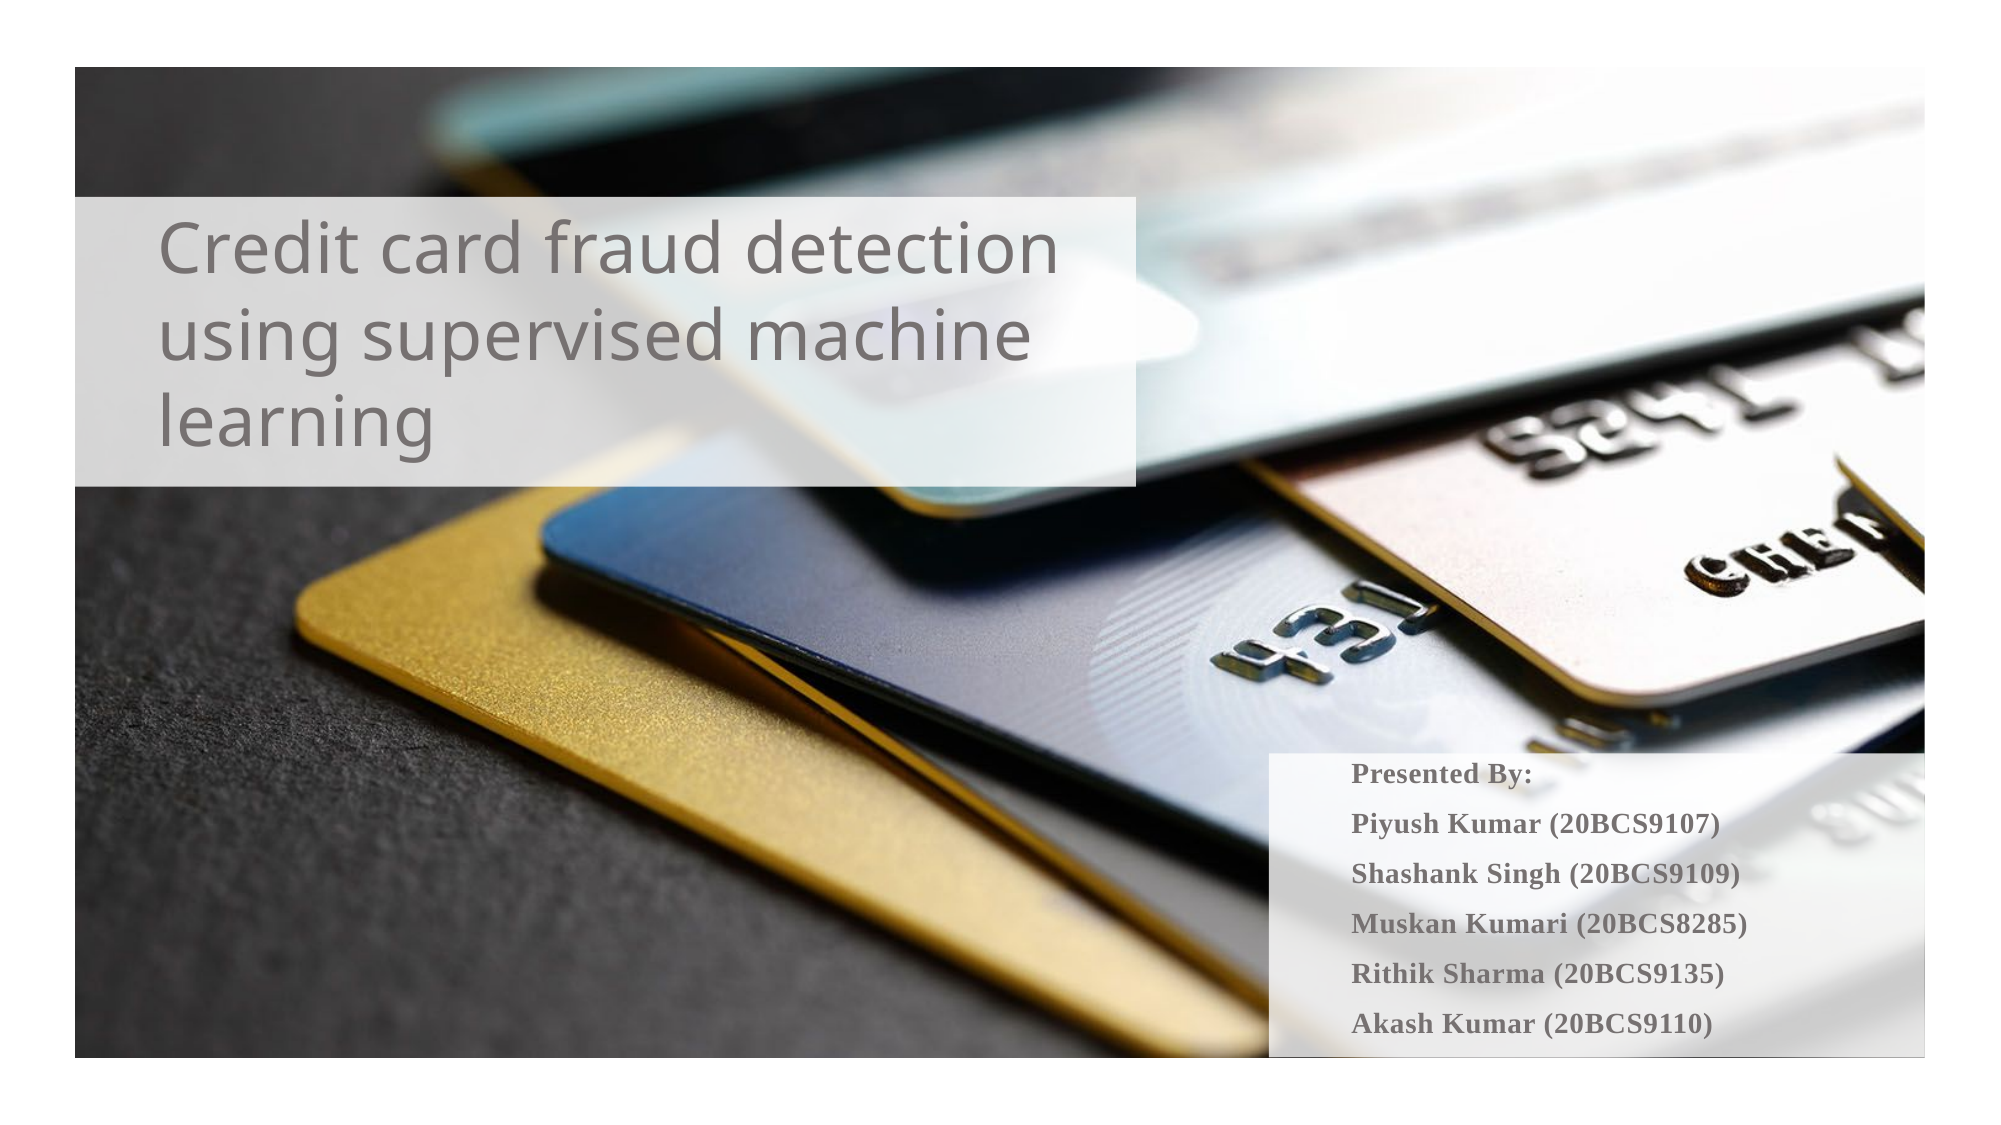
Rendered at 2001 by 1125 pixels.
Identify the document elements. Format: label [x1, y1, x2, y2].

picture [75, 67, 1925, 1058]
